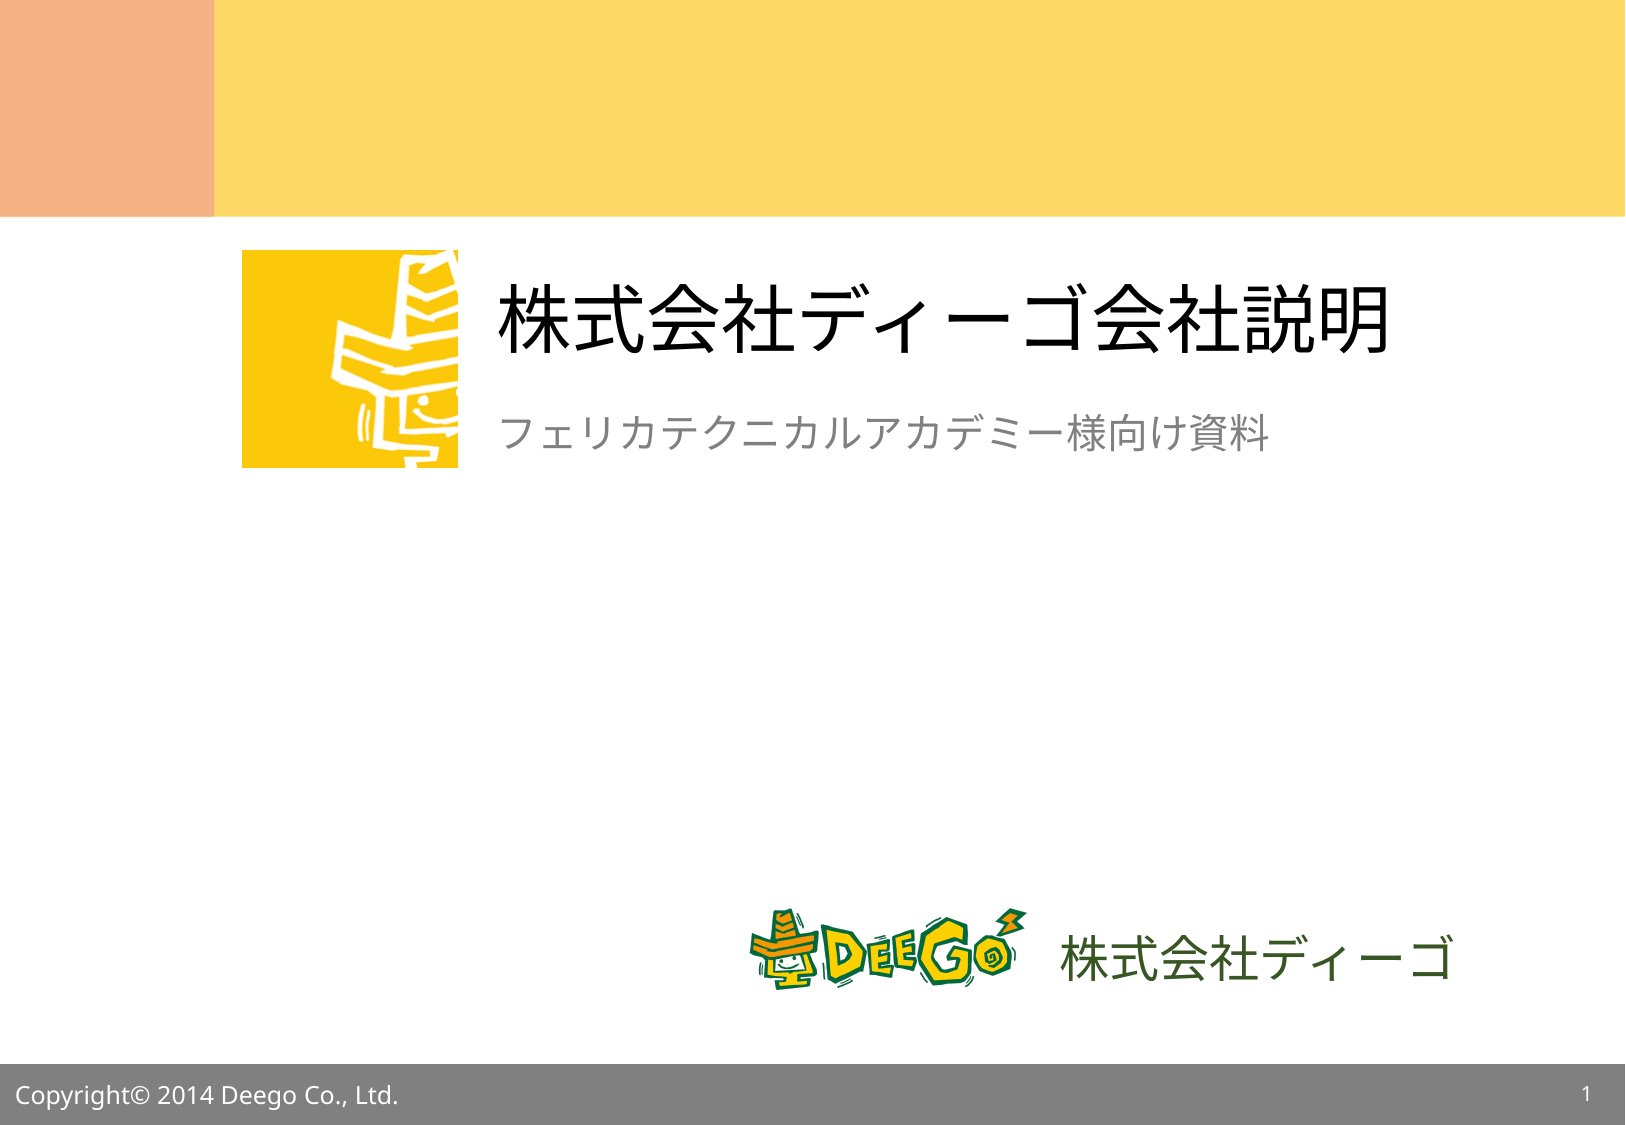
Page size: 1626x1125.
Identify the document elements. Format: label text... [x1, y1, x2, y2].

title 株式会社ディーゴ会社説明 [481, 256, 1608, 372]
picture [747, 894, 1031, 990]
slide_number 0 [1242, 1065, 1608, 1125]
text_box 株式会社ディーゴ [1044, 907, 1542, 996]
subtitle フェリカテクニカルアカデミー様向け資料 [481, 406, 1608, 468]
picture [242, 250, 458, 468]
